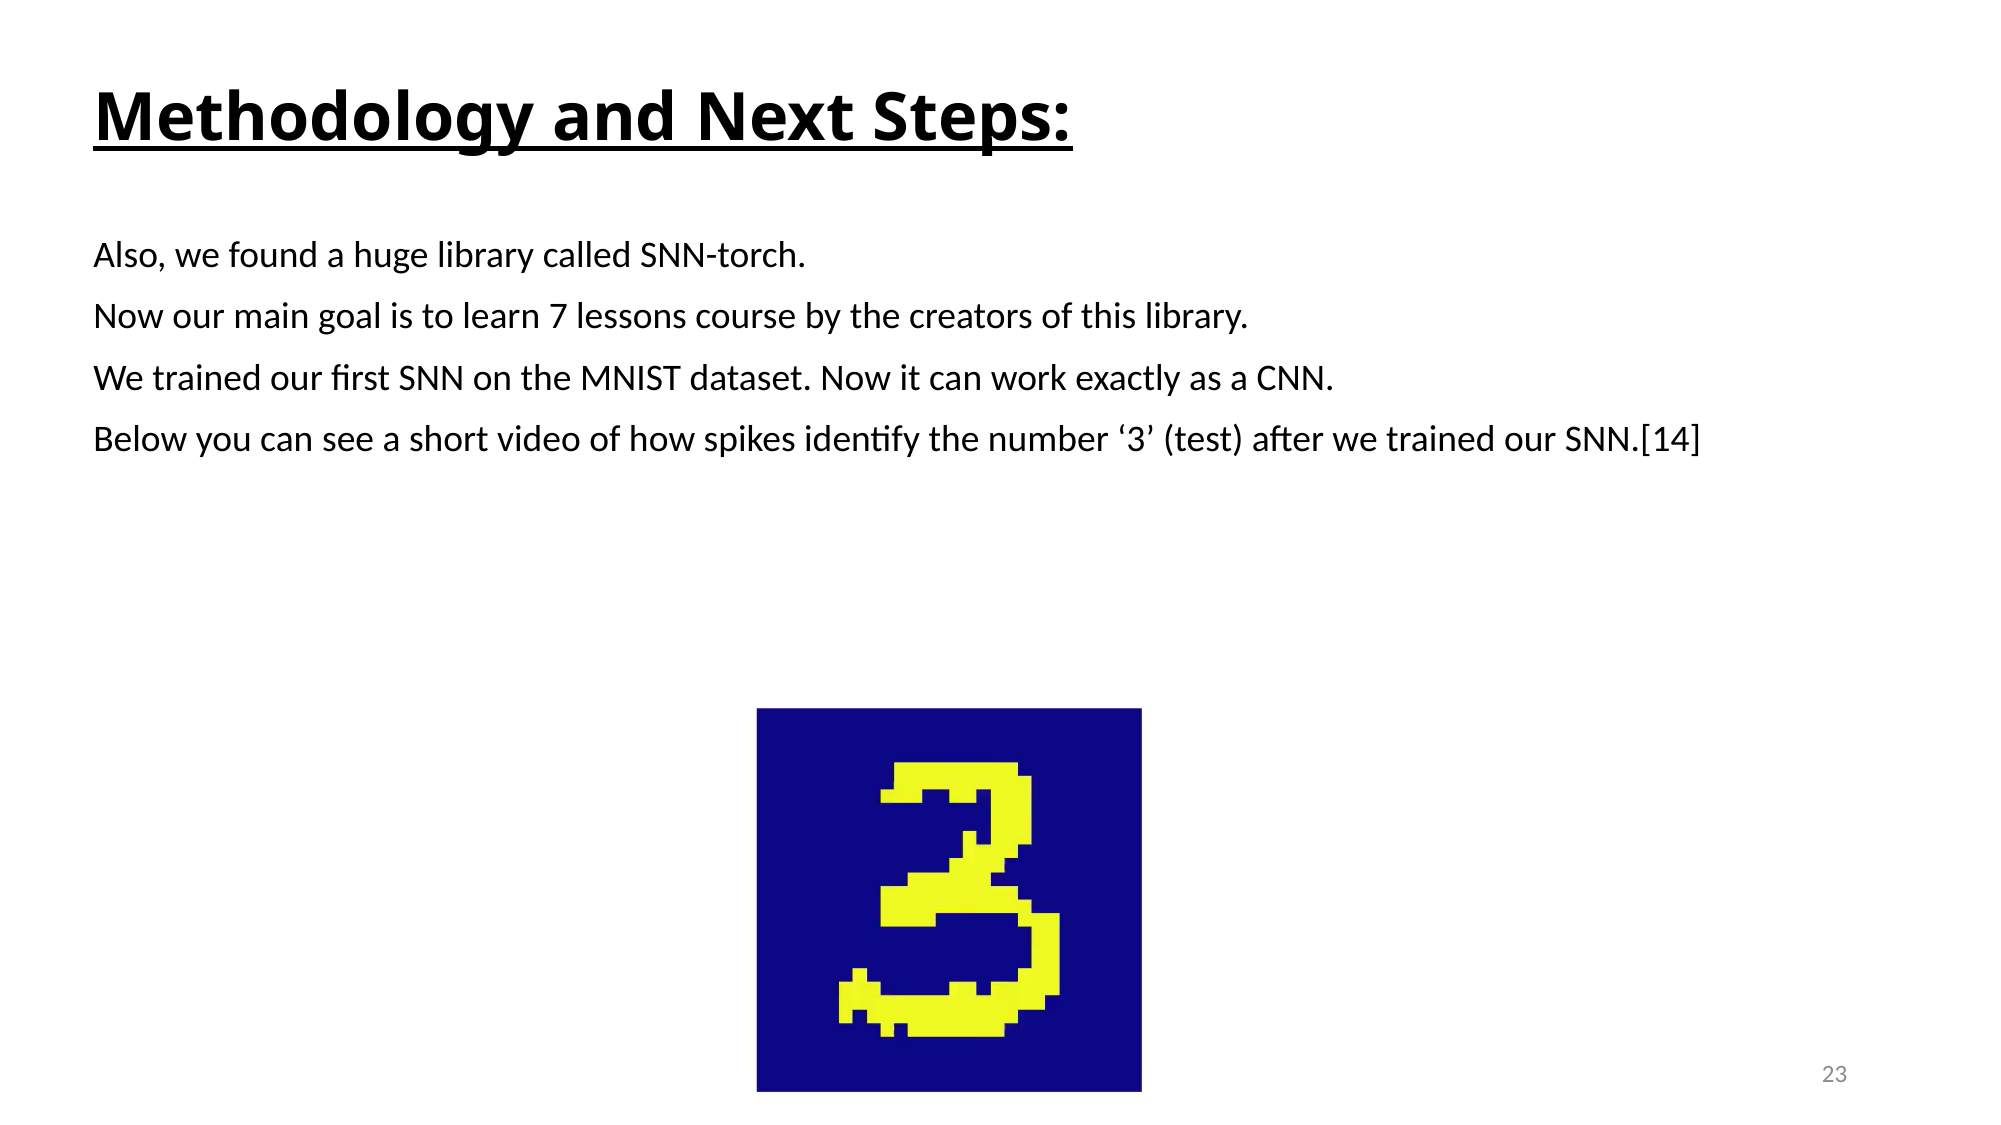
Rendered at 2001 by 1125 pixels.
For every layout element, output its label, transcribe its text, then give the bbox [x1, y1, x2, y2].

text_box Methodology and Next Steps: [78, 10, 1804, 227]
list Also, we found a huge library called SNN-torch. Now our main goal is to learn 7 lessons course by the creators of this library. We trained our first SNN on the MNIST dataset. Now it can work exactly as a CNN. Below you can see a short video of how spikes identify the number ‘3’ (test) after we trained our SNN.[14] [78, 227, 1804, 942]
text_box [607, 647, 1275, 1125]
slide_number 23 [1412, 1042, 1863, 1103]
